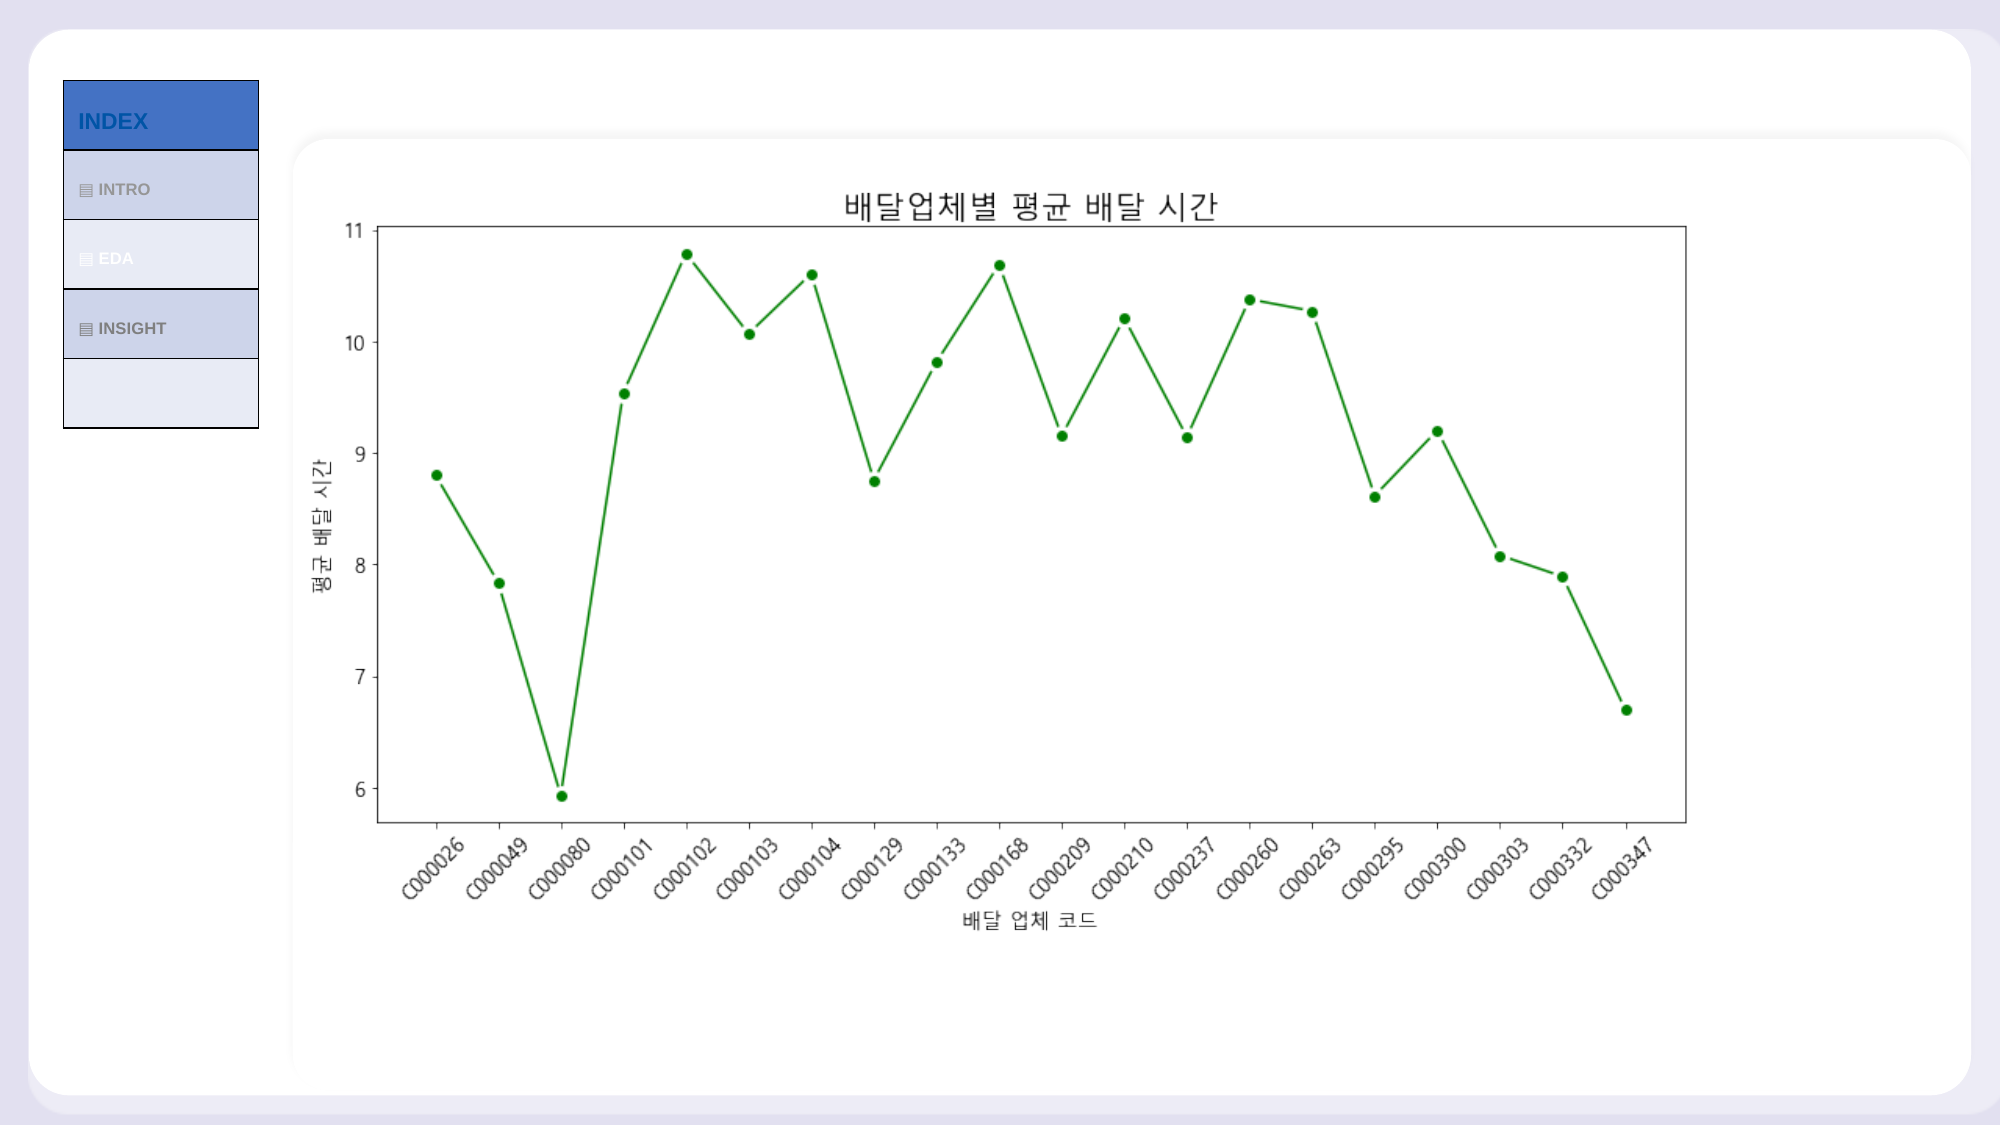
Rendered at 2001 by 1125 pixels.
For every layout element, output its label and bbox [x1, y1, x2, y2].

picture [305, 182, 1695, 943]
